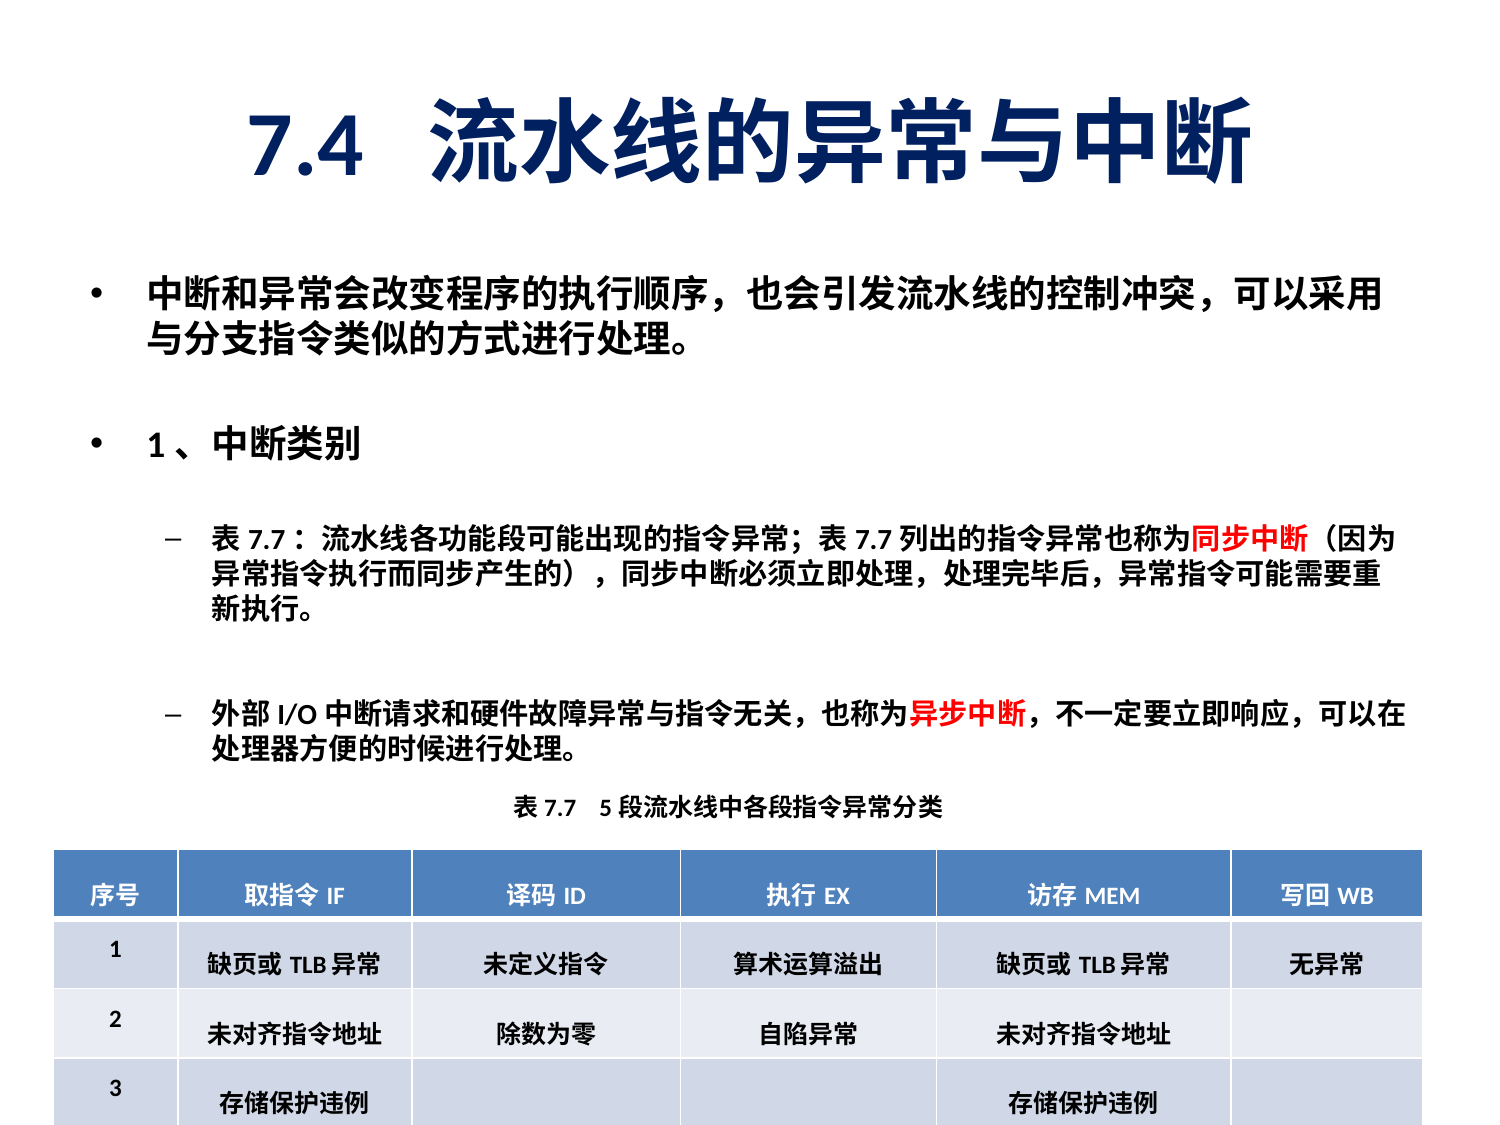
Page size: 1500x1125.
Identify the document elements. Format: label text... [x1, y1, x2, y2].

table_cell 未对齐指令地址 [937, 989, 1230, 1057]
table_cell 缺页或TLB异常 [179, 922, 411, 988]
table_cell 缺页或TLB异常 [937, 922, 1230, 988]
table_cell 自陷异常 [681, 989, 936, 1057]
table_header 访存MEM [937, 850, 1230, 916]
table_cell 存储保护违例 [179, 1059, 411, 1125]
table_cell [1232, 1059, 1422, 1125]
table_cell 算术运算溢出 [681, 922, 936, 988]
table_cell 未对齐指令地址 [179, 989, 411, 1057]
table_cell 除数为零 [413, 989, 680, 1057]
table_header 取指令IF [179, 850, 411, 916]
table_header 写回WB [1232, 850, 1422, 916]
table_cell 存储保护违例 [937, 1059, 1230, 1125]
table_cell 2 [54, 989, 177, 1057]
table_header 执行EX [681, 850, 936, 916]
table_cell 3 [54, 1059, 177, 1125]
table_header 序号 [54, 850, 177, 916]
table_cell [681, 1059, 936, 1125]
table_cell 无异常 [1232, 922, 1422, 988]
list 中断和异常会改变程序的执行顺序，也会引发流水线的控制冲突，可以采用与分支指令类似的方式进行处理。 1、中断类别 表7.7：流水线各功能段可能出现的指令异常；表7.7列出的指令异常也称为同步中断（因为异常指令执行而同步产生的），同步中断必须立即处理，处理完毕后，异常指令可能需要重新执行。 外部I/O中断请求和硬件故障异常与指令无关，也称为异步中断，不一定要立即响应，可以在处理器方便的时候进行处理。 [75, 262, 1425, 1005]
title 7.4 流水线的异常与中断 [75, 45, 1425, 233]
table_cell 未定义指令 [413, 922, 680, 988]
table_cell [1232, 989, 1422, 1057]
table_header 译码ID [413, 850, 680, 916]
table_cell 1 [54, 922, 177, 988]
text_box 表7.7 5段流水线中各段指令异常分类 [498, 784, 958, 830]
table_cell [413, 1059, 680, 1125]
